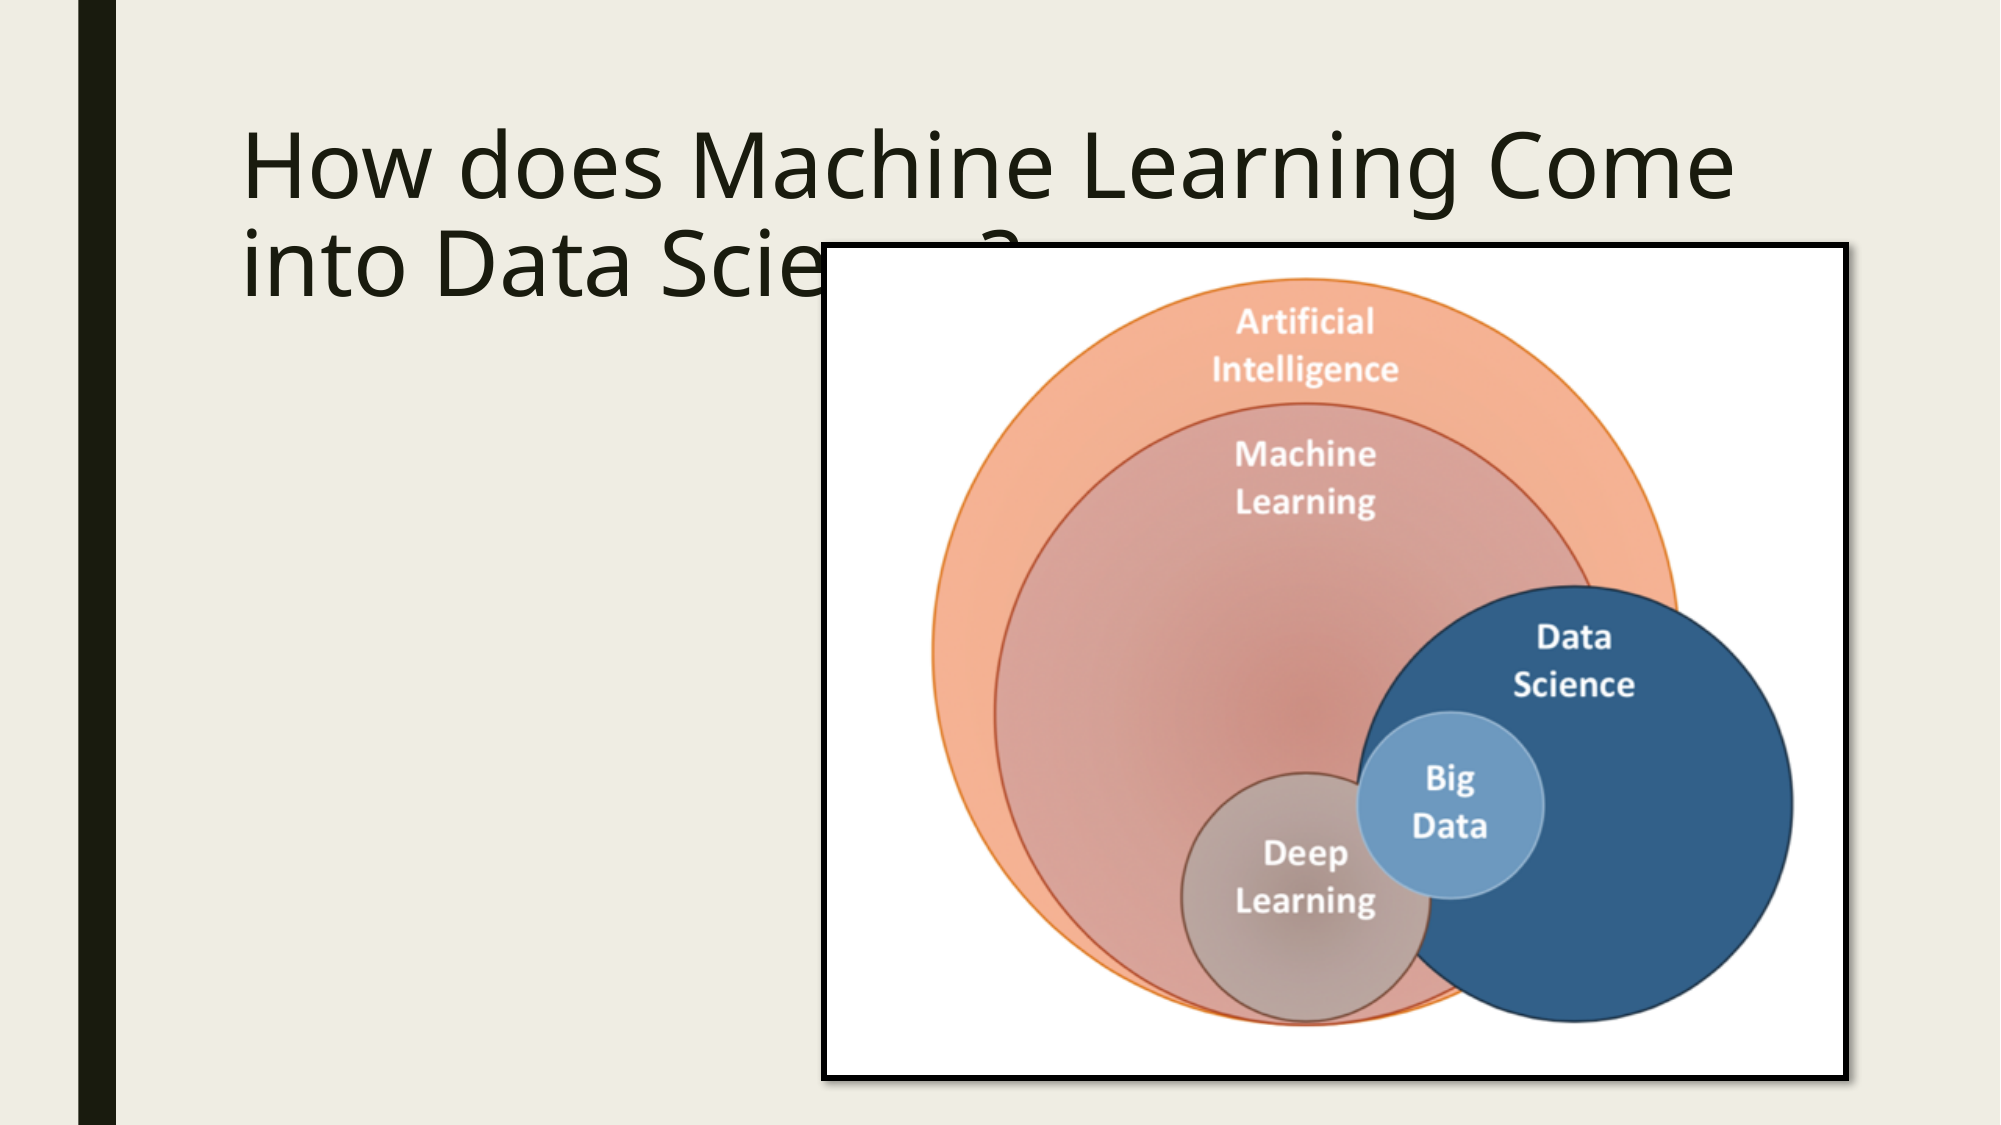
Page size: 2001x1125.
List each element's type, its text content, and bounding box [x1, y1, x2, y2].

picture [827, 248, 1843, 1075]
title How does Machine Learning Come into Data Science? [225, 112, 1800, 357]
